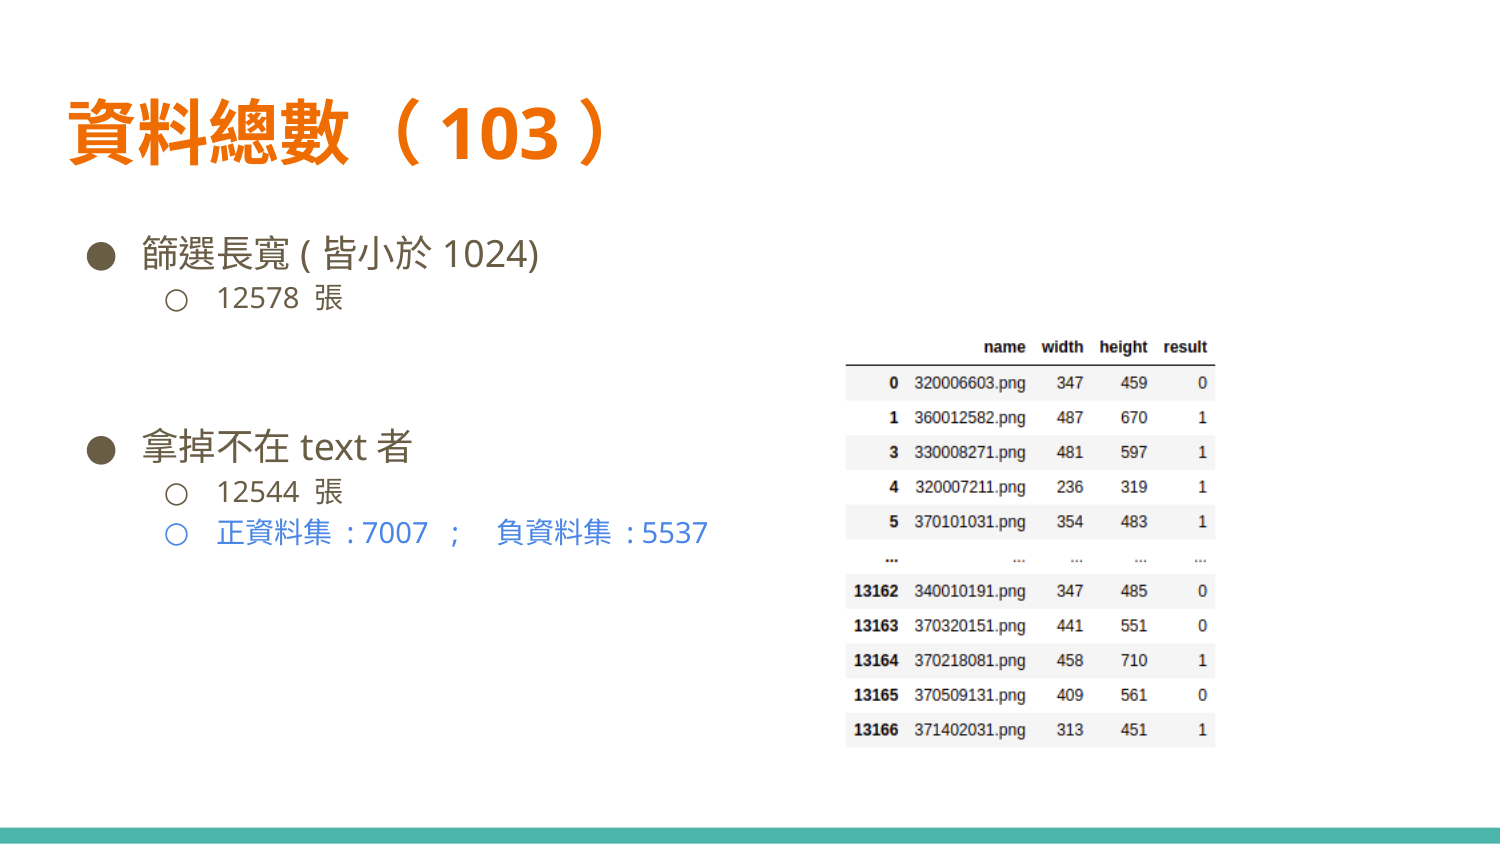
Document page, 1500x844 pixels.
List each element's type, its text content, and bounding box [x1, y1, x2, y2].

list 篩選長寬(皆小於1024) 12578 張 拿掉不在text者 12544 張 正資料集 : 7007 ; 負資料集 : 5537 [51, 207, 750, 750]
title 資料總數（103） [51, 72, 1449, 189]
picture [838, 322, 1226, 757]
